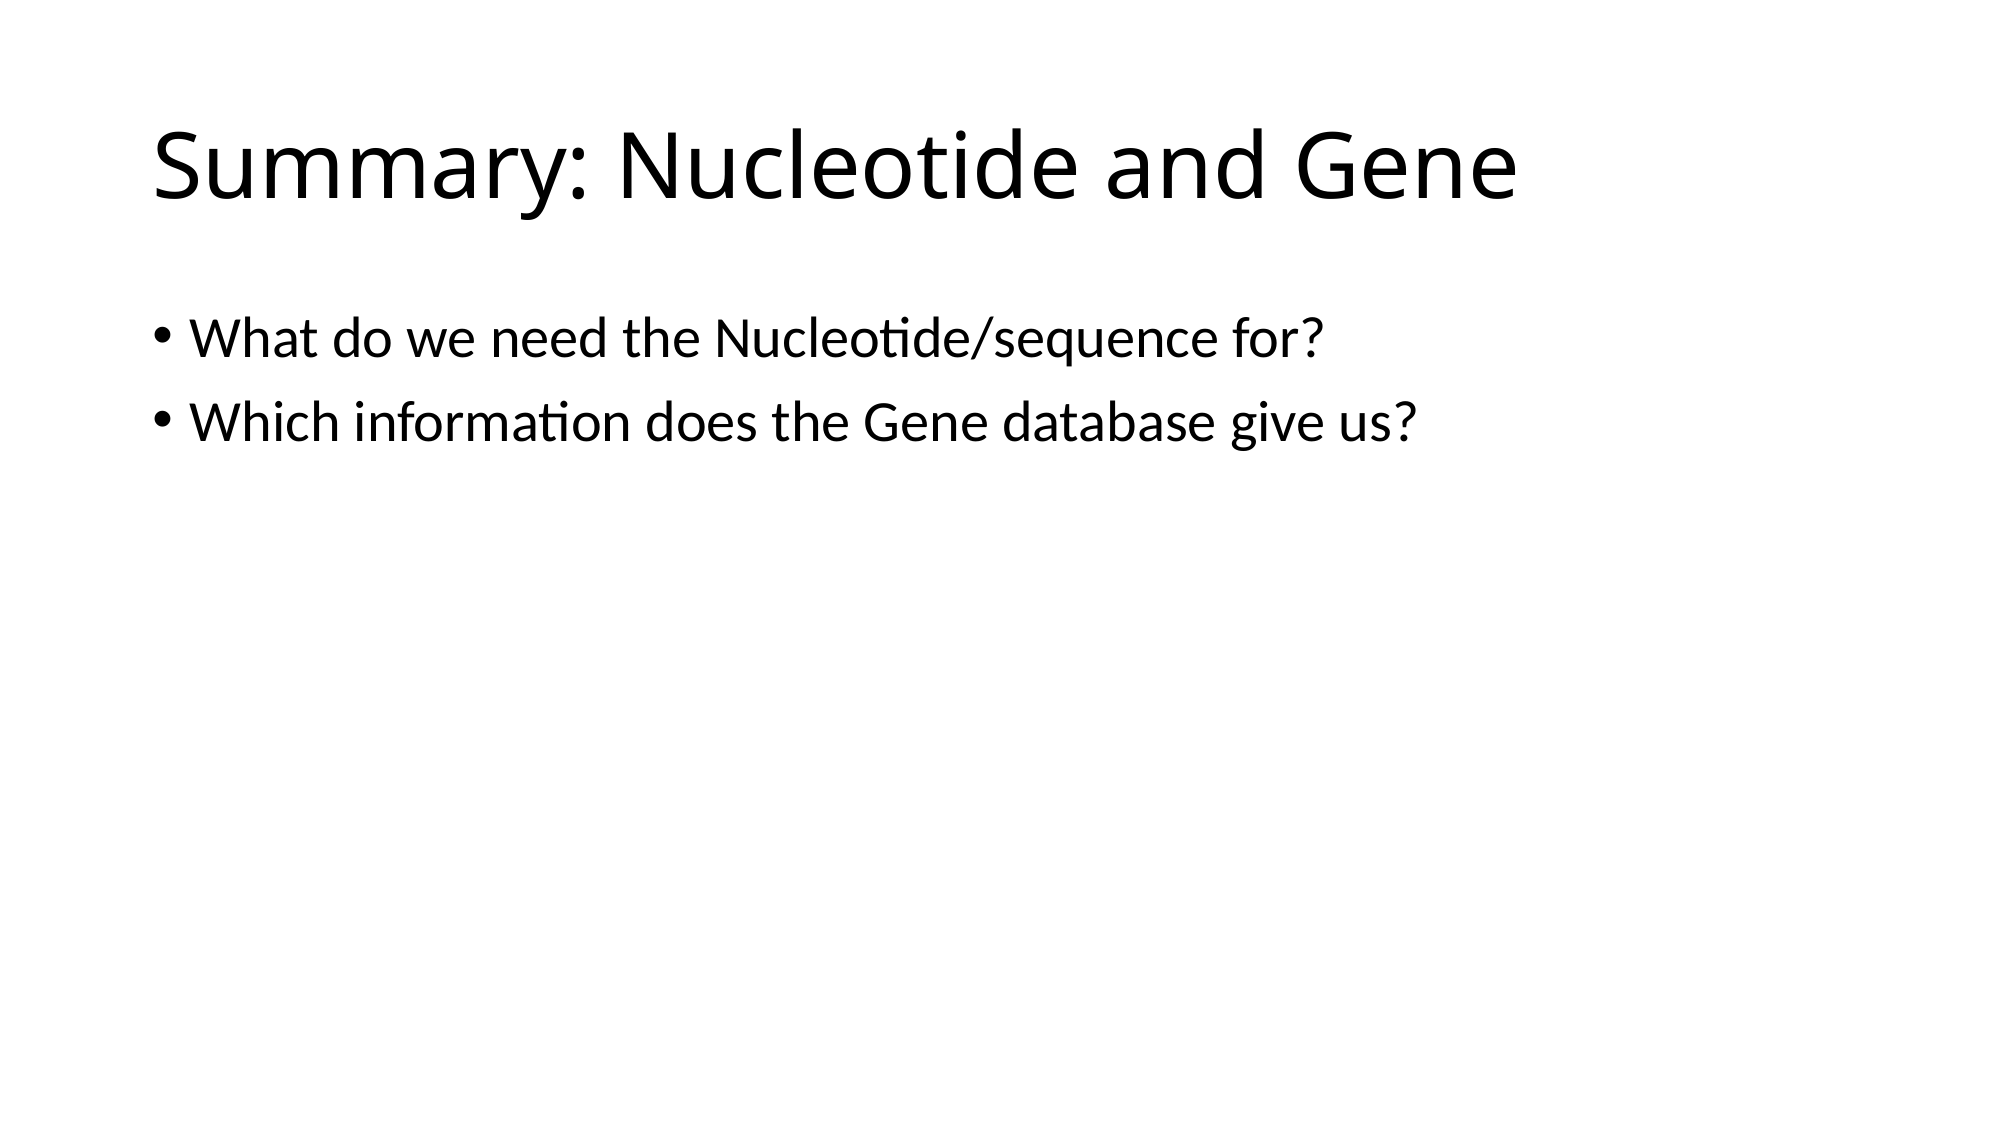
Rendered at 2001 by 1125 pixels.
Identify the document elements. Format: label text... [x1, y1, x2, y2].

list What do we need the Nucleotide/sequence for? Which information does the Gene database give us? [137, 299, 1863, 1014]
title Summary: Nucleotide and Gene [137, 59, 1863, 278]
